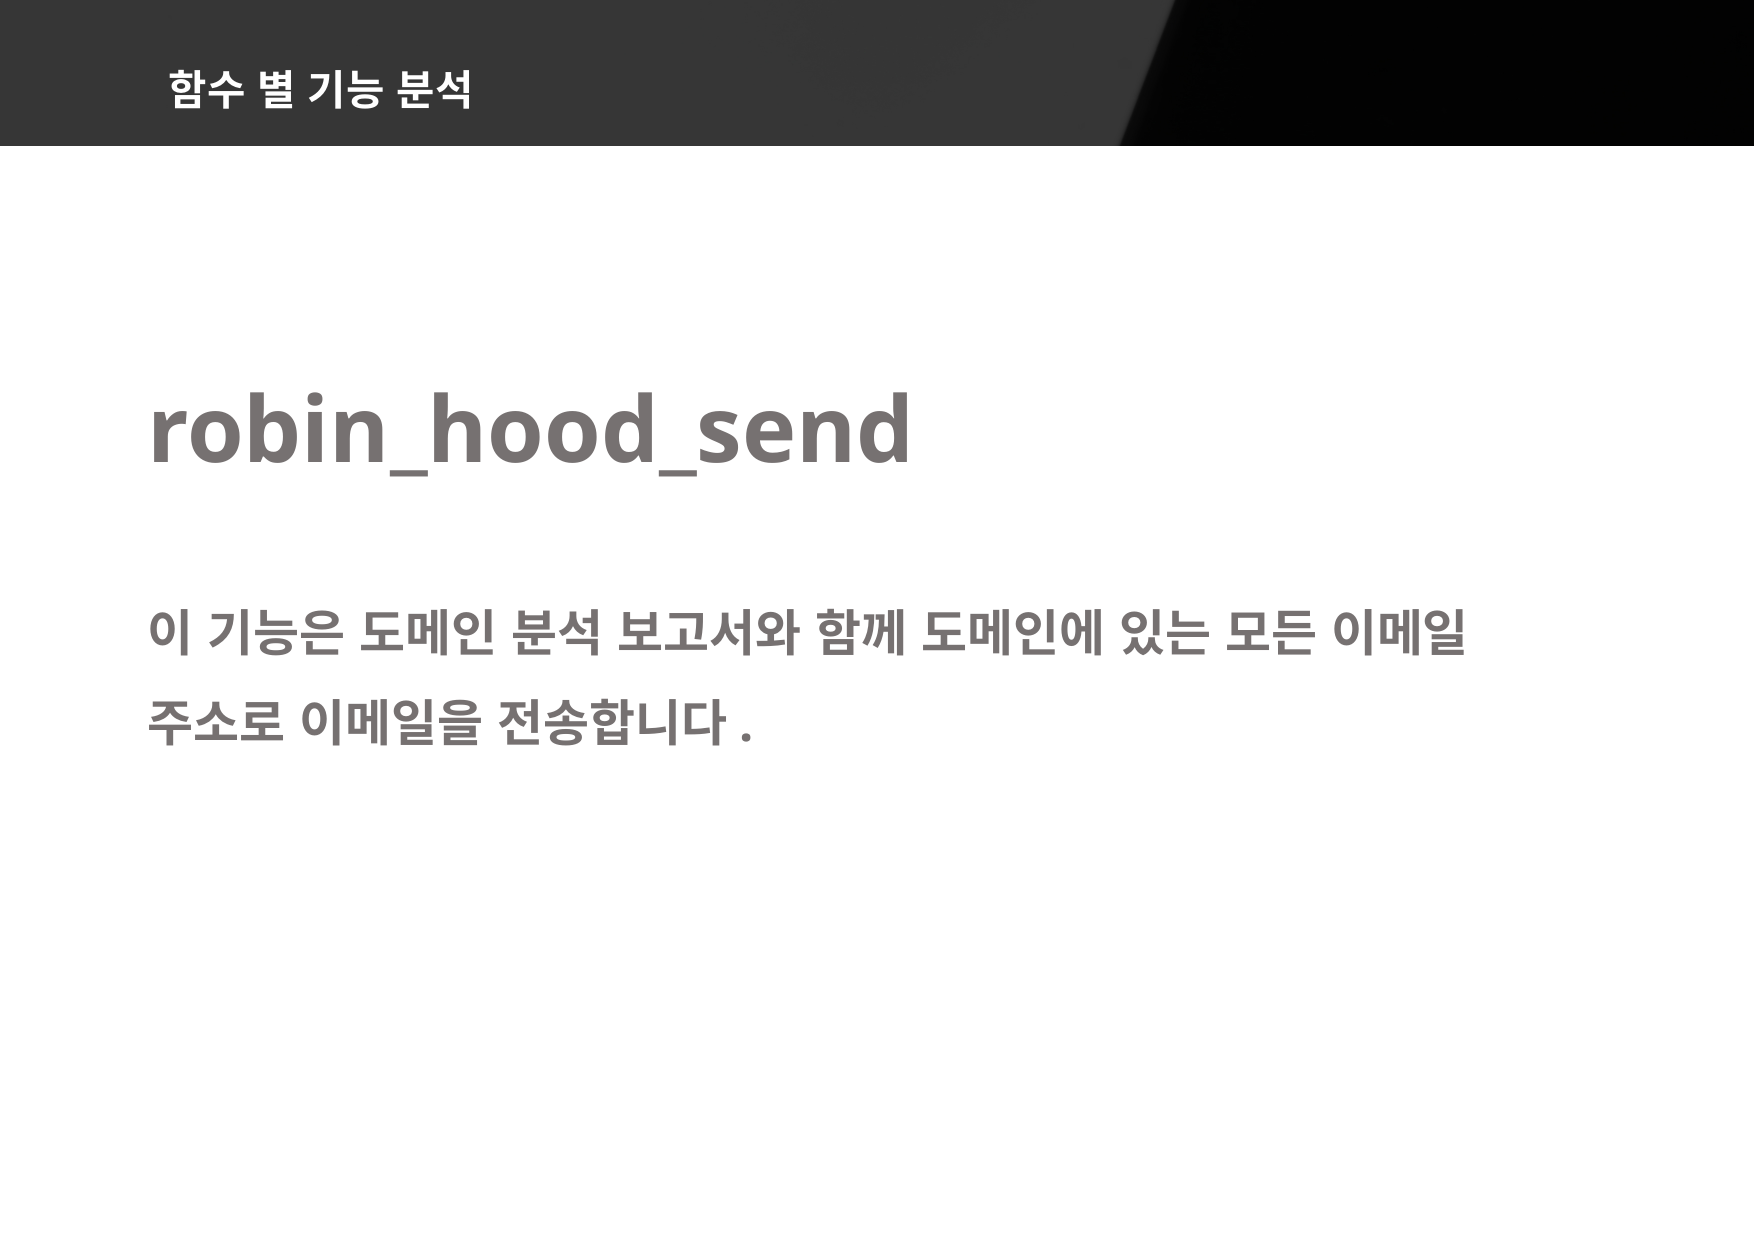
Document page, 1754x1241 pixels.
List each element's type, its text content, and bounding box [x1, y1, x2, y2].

text_box robin_hood_send 이 기능은 도메인 분석 보고서와 함께 도메인에 있는 모든 이메일 주소로 이메일을 전송합니다. [132, 308, 1622, 1141]
picture [0, 0, 1754, 146]
